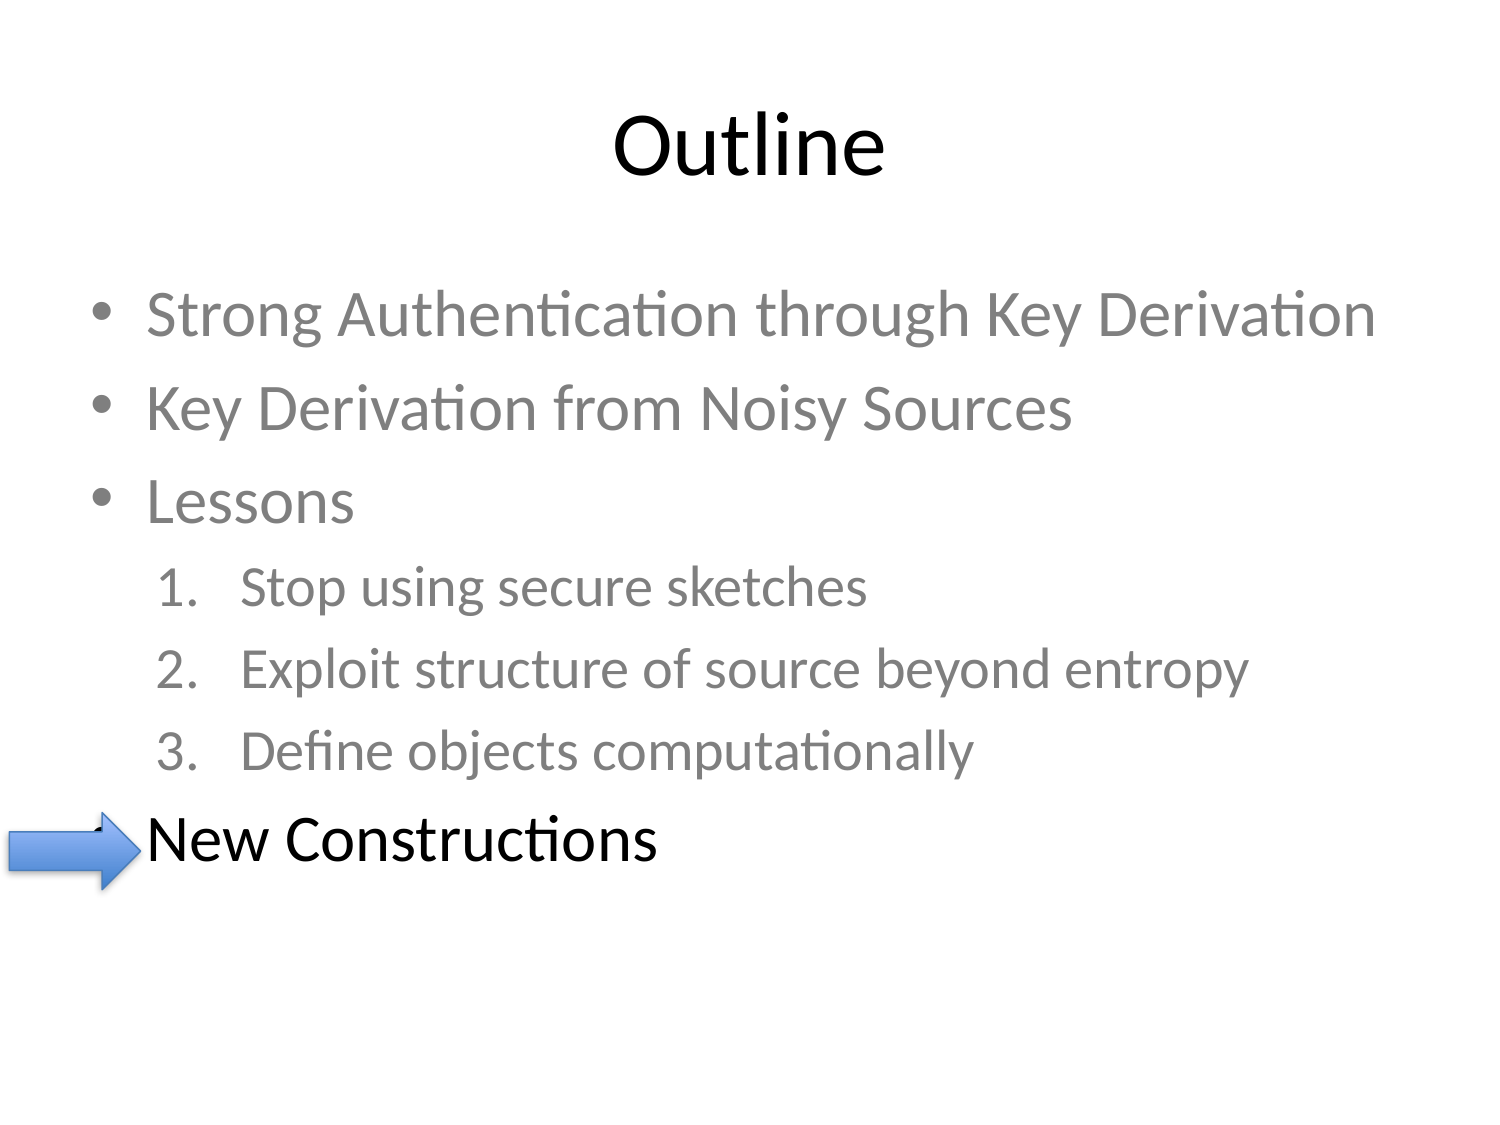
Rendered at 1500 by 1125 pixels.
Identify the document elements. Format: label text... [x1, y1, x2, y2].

title Outline [75, 45, 1425, 233]
text_box [8, 811, 142, 891]
list Strong Authentication through Key Derivation Key Derivation from Noisy Sources Lessons Stop using secure sketches Exploit structure of source beyond entropy Define objects computationally New Constructions [75, 262, 1425, 1005]
